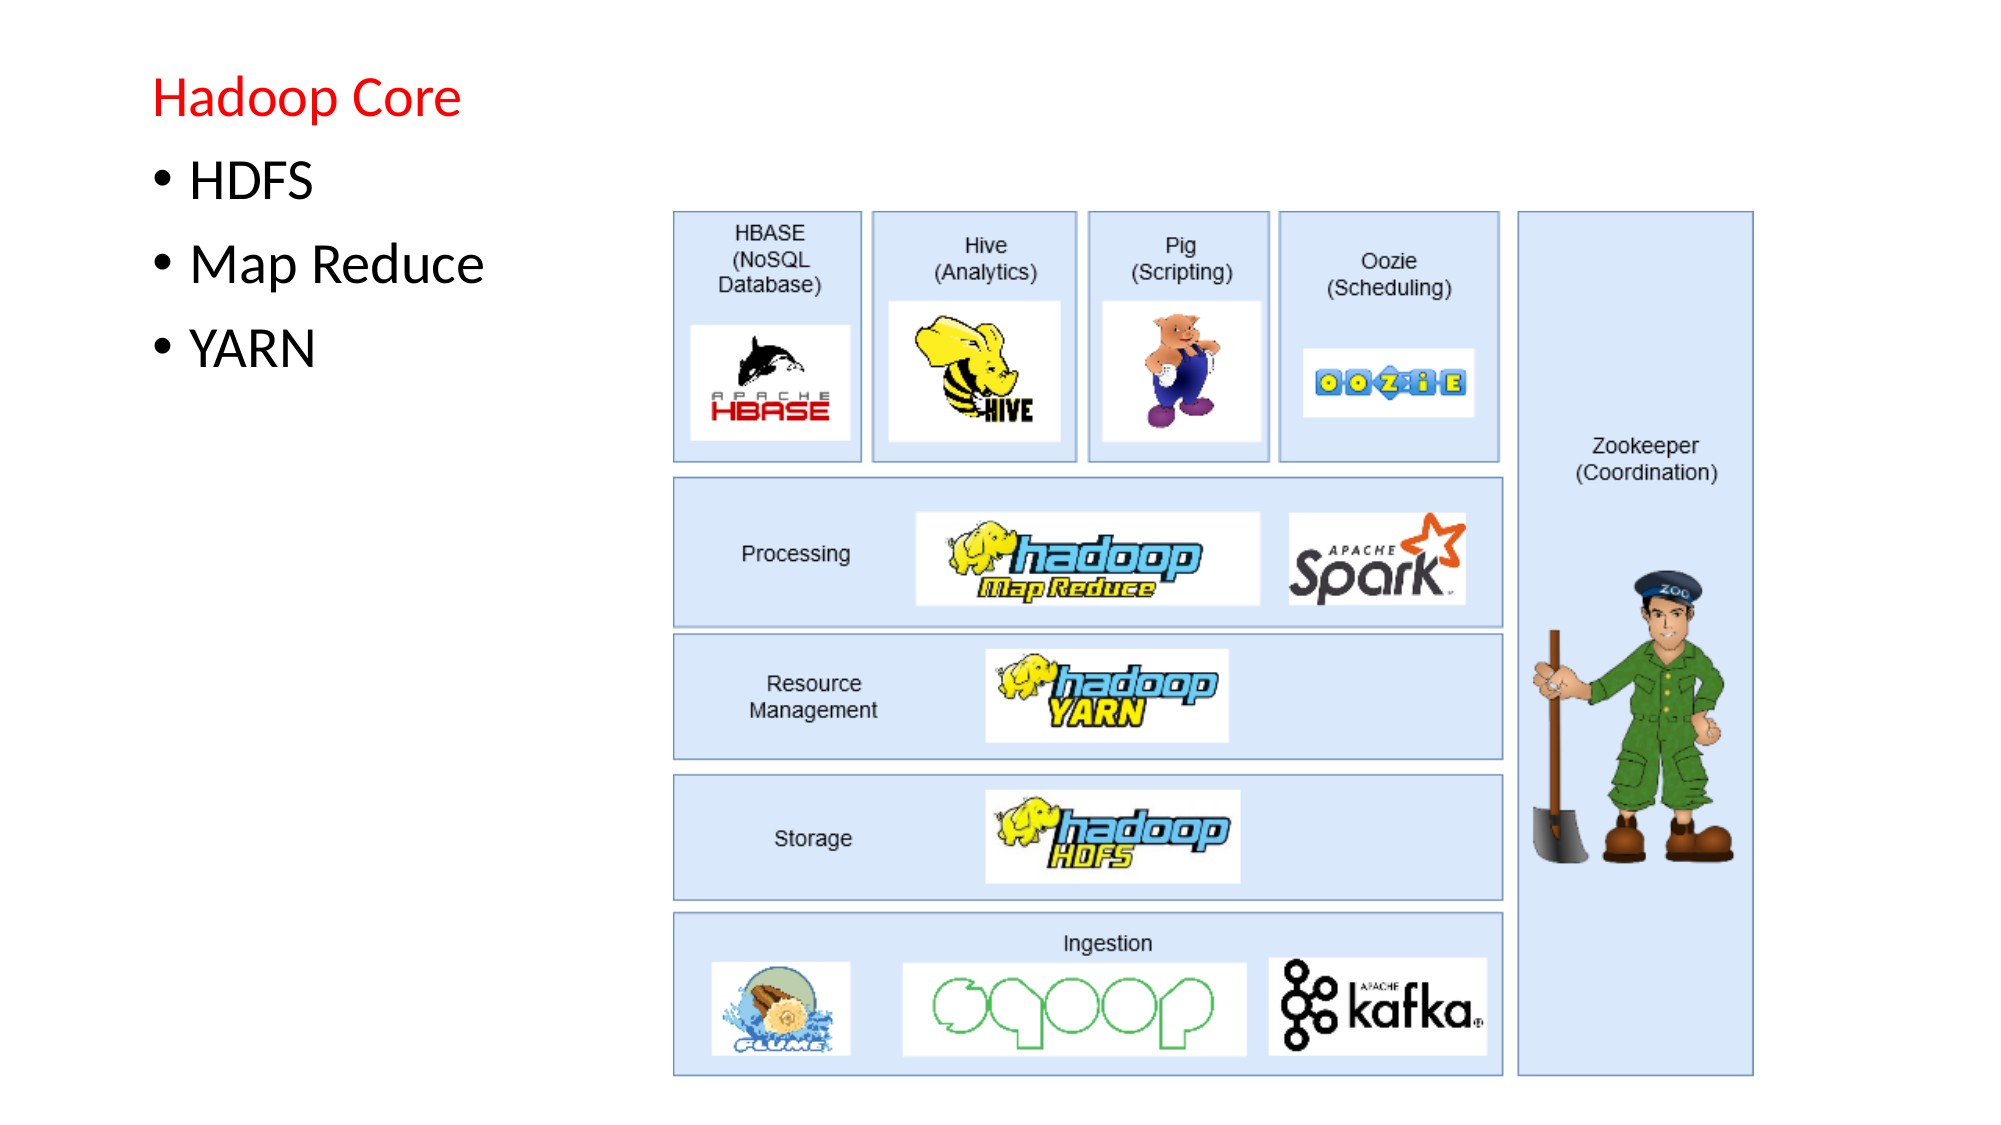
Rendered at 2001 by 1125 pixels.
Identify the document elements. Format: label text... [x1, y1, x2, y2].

list Hadoop Core HDFS Map Reduce YARN [137, 58, 1863, 772]
picture [673, 211, 1754, 1078]
